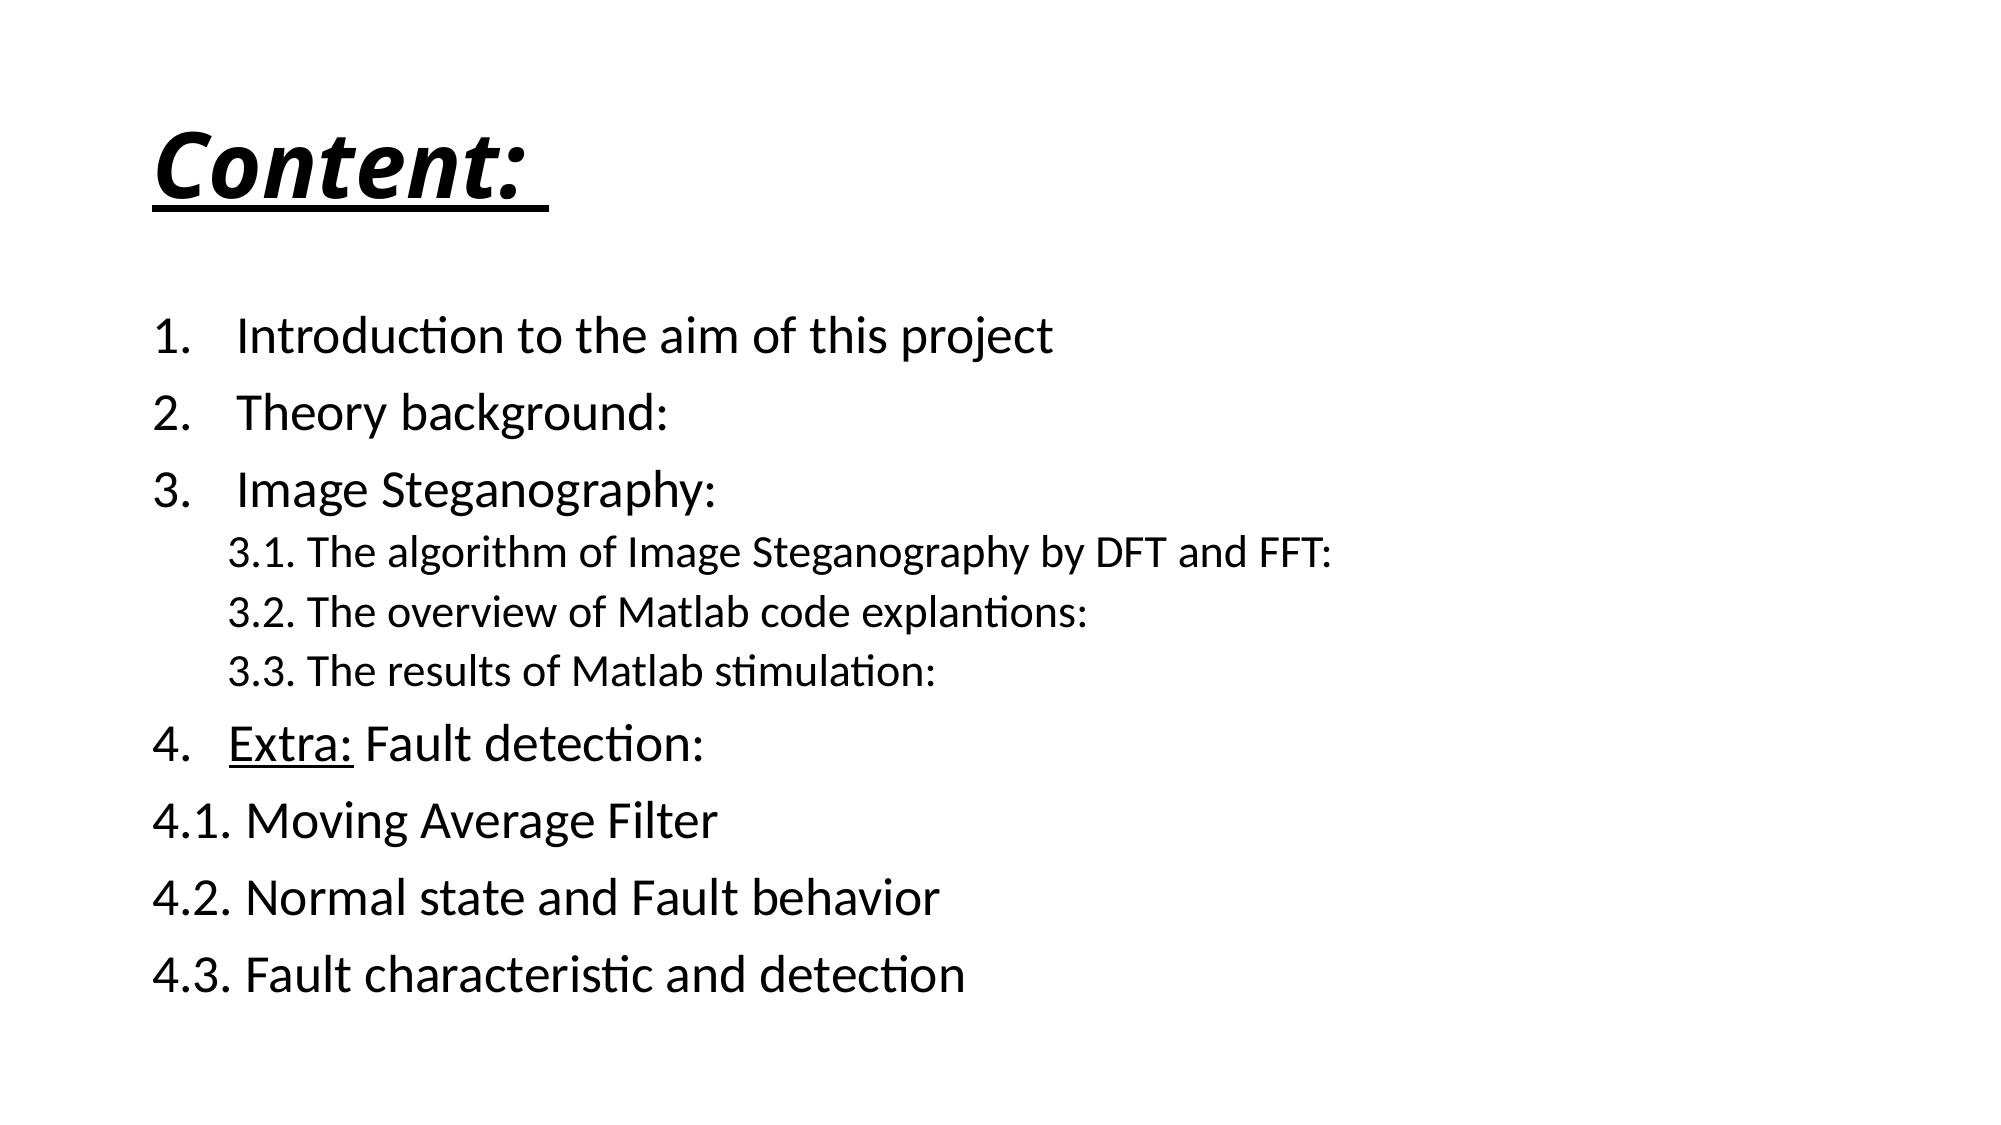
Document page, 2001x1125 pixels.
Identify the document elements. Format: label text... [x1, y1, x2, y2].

title Content: [137, 59, 1863, 278]
list Introduction to the aim of this project Theory background: Image Steganography: 3.1. The algorithm of Image Steganography by DFT and FFT: 3.2. The overview of Matlab code explantions: 3.3. The results of Matlab stimulation: 4. Extra: Fault detection: 4.1. Moving Average Filter 4.2. Normal state and Fault behavior 4.3. Fault characteristic and detection [137, 299, 1863, 1014]
